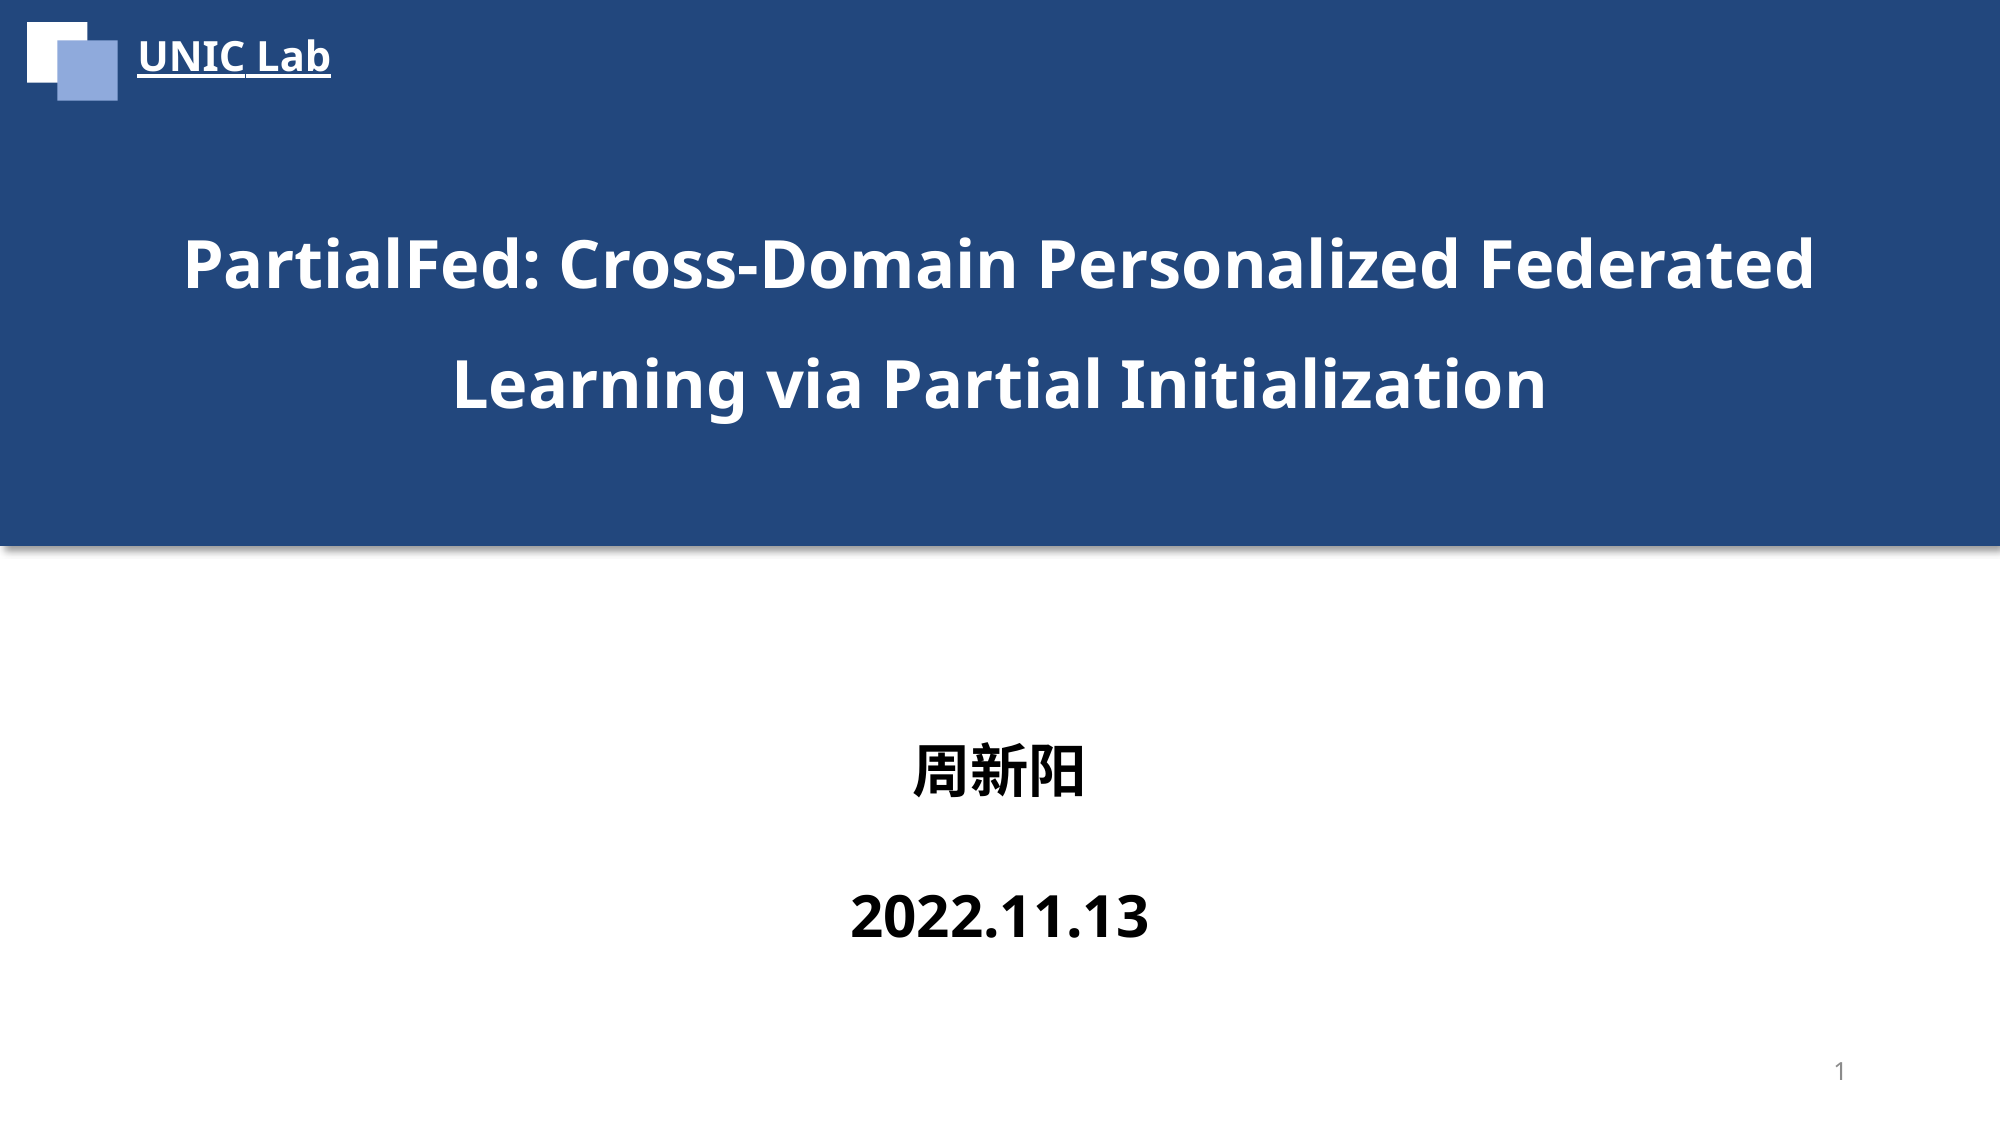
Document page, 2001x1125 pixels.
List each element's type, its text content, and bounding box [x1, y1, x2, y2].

text_box PartialFed: Cross-Domain Personalized Federated Learning via Partial Initialization [101, 174, 1899, 429]
slide_number 1 [1412, 1042, 1863, 1103]
text_box [26, 21, 88, 84]
text_box UNIC Lab [93, 22, 376, 87]
text_box [0, 0, 2000, 547]
text_box 周新阳 2022.11.13 [812, 726, 1188, 957]
text_box [56, 39, 119, 102]
